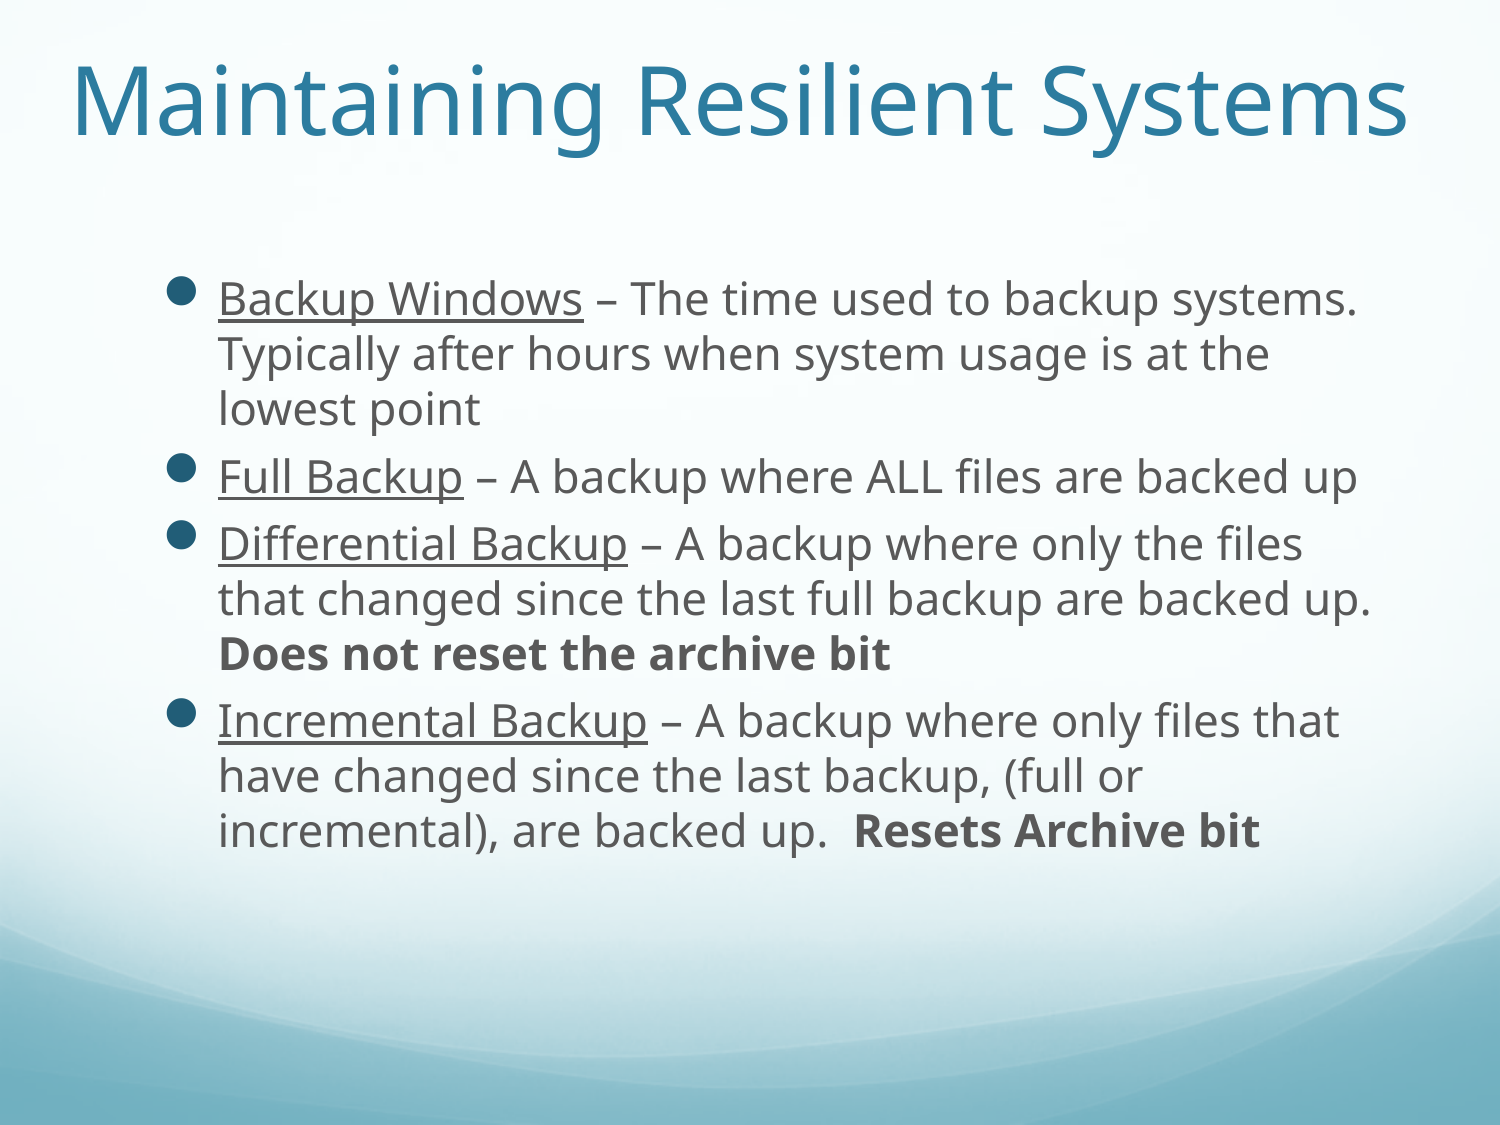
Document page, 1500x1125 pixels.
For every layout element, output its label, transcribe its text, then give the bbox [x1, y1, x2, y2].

title Maintaining Resilient Systems [29, 17, 1451, 163]
list Backup Windows – The time used to backup systems. Typically after hours when system usage is at the lowest point Full Backup – A backup where ALL files are backed up Differential Backup – A backup where only the files that changed since the last full backup are backed up. Does not reset the archive bit Incremental Backup – A backup where only files that have changed since the last backup, (full or incremental), are backed up. Resets Archive bit [90, 262, 1410, 975]
